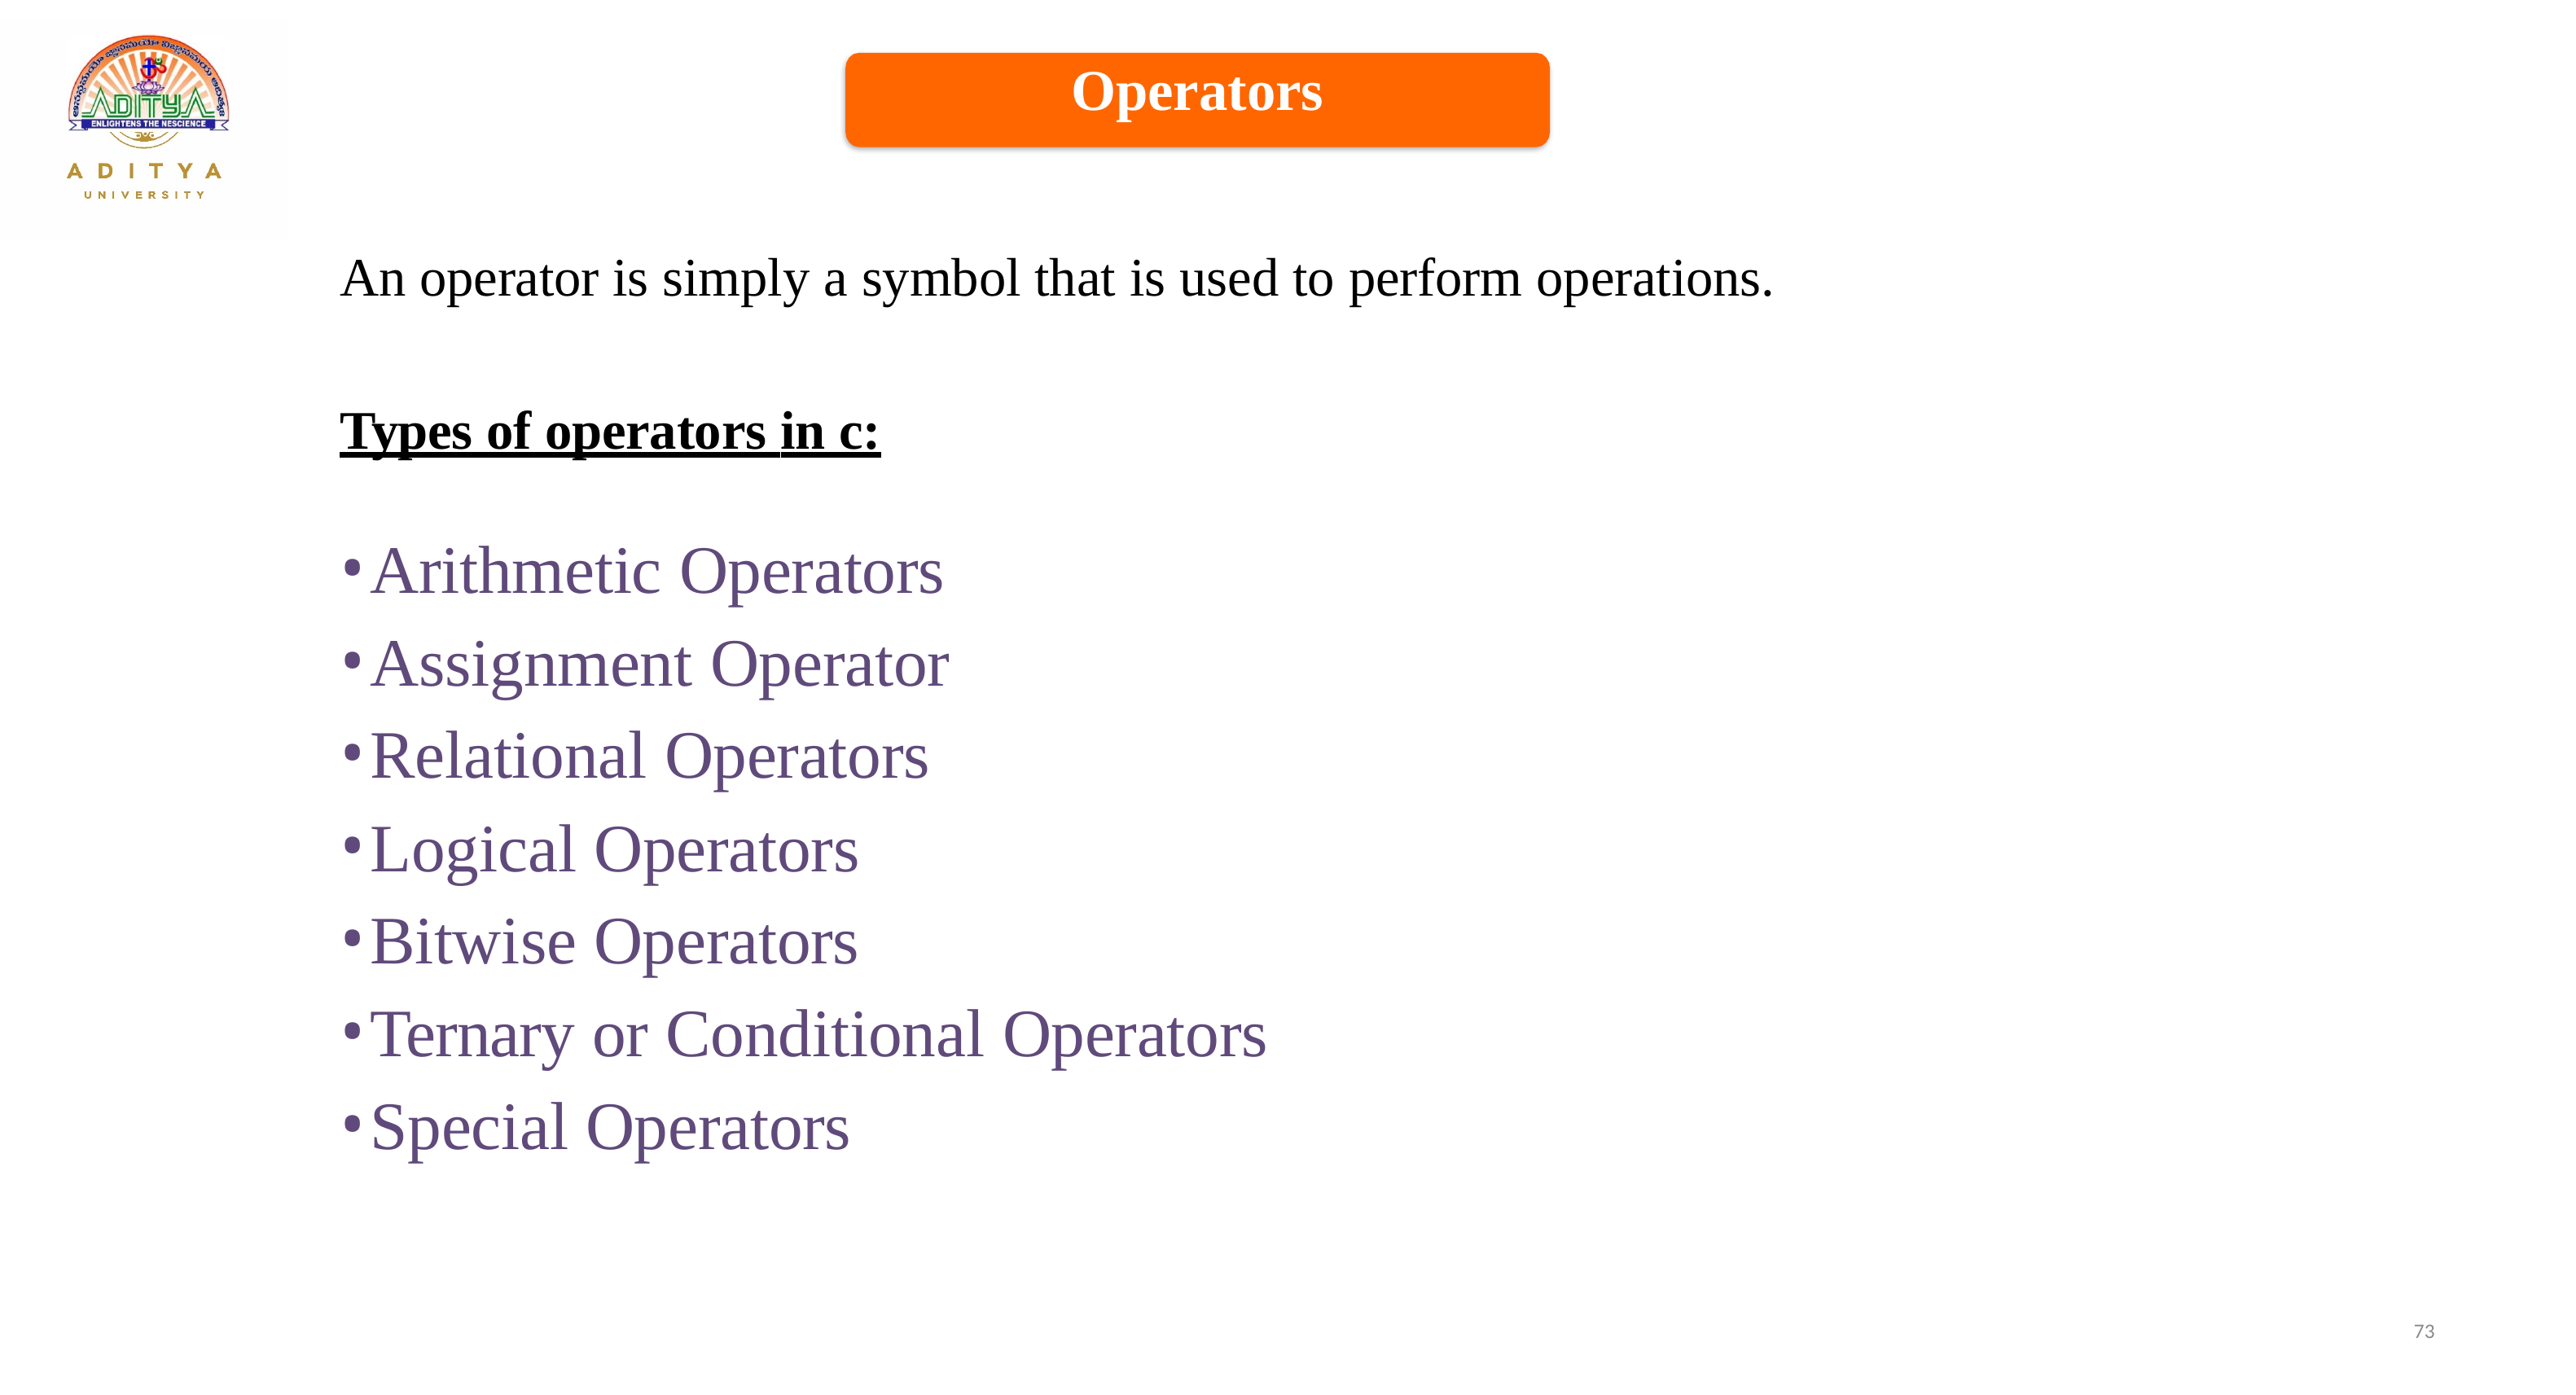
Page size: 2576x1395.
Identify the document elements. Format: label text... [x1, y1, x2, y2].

picture [0, 18, 287, 241]
slide_number 73 [1845, 1292, 2447, 1367]
text_box Operators [845, 52, 1551, 147]
text_box An operator is simply a symbol that is used to perform operations. Types of operators in c: Arithmetic Operators Assignment Operator Relational Operators Logical Operators Bitwise Operators Ternary or Conditional Operators Special Operators [326, 235, 2154, 1169]
